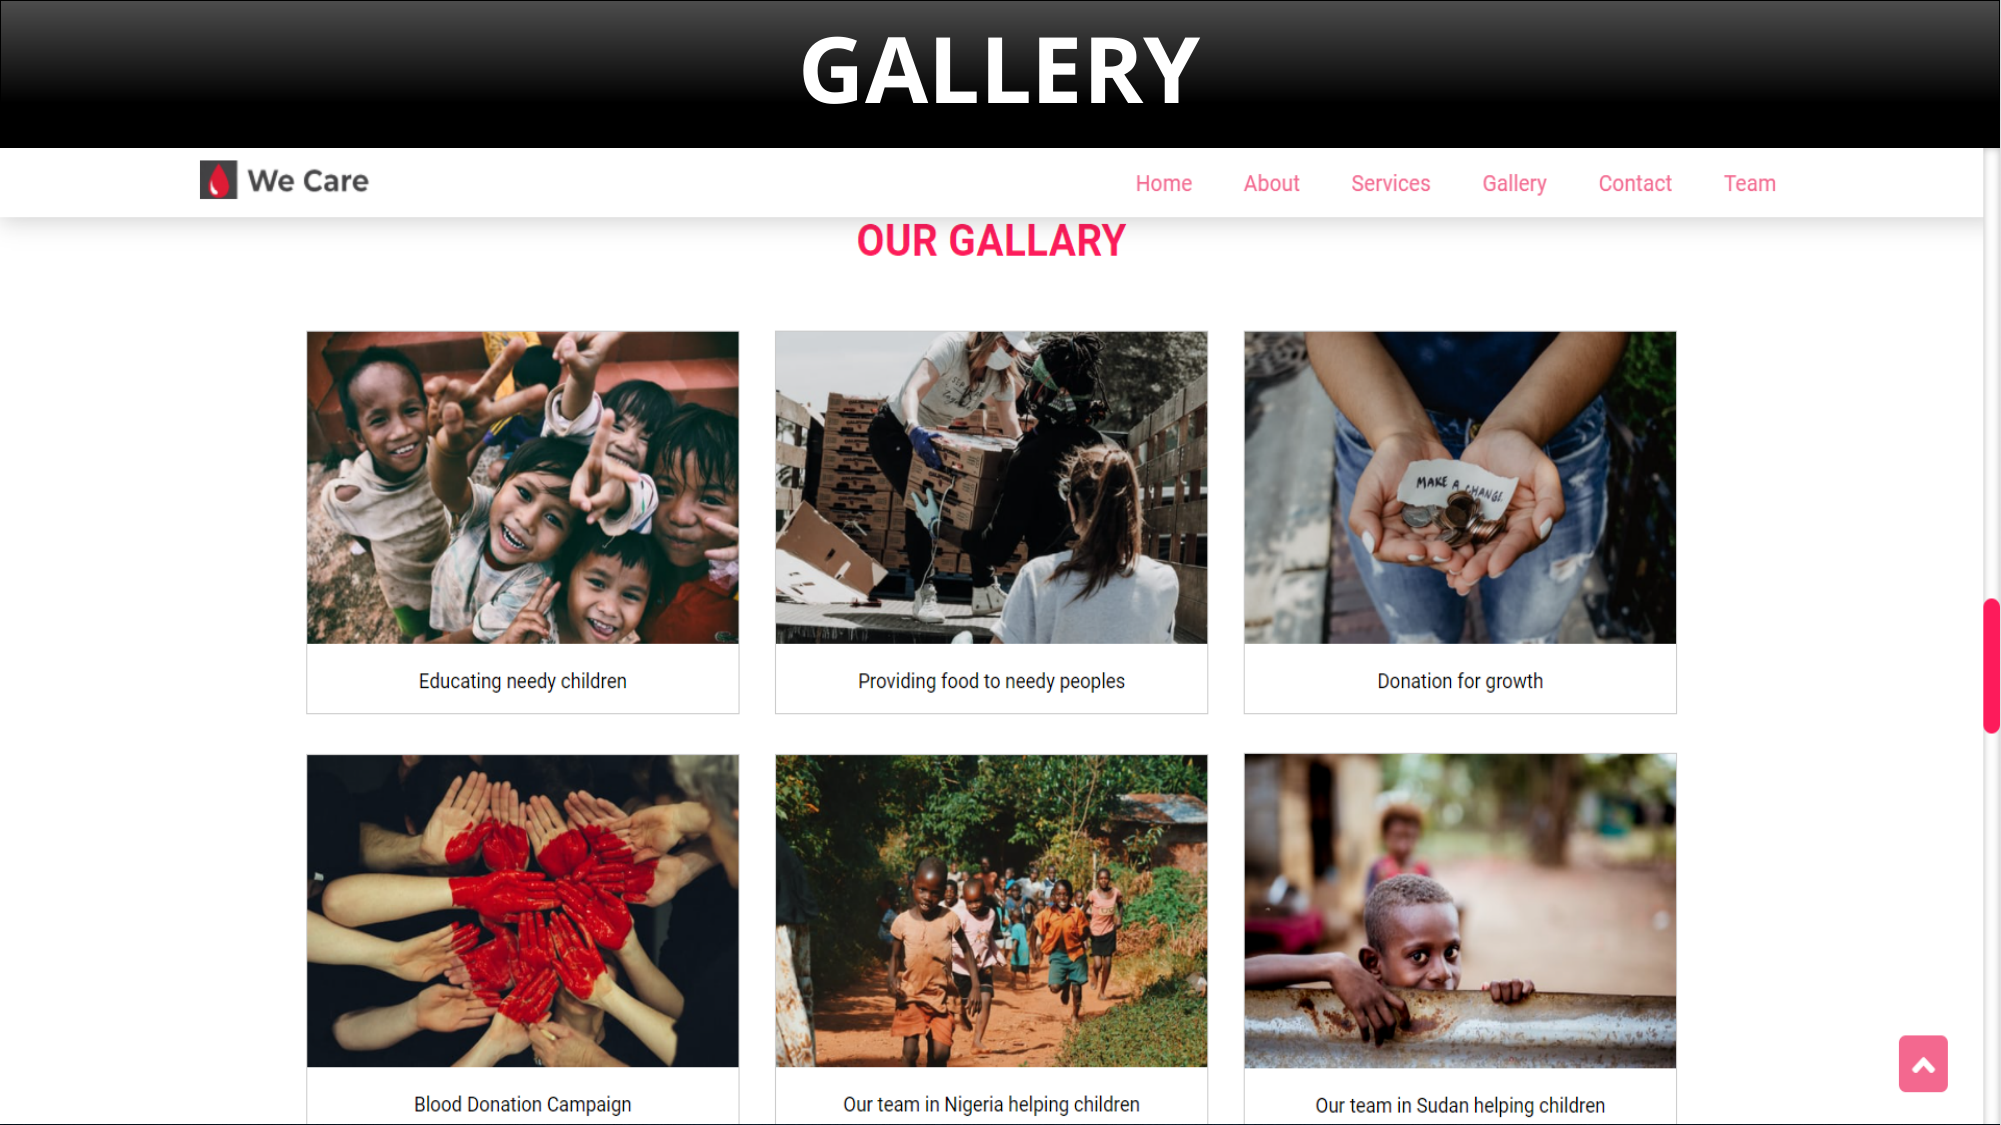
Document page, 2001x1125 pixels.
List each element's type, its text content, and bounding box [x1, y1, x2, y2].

picture [0, 147, 2000, 1124]
title Gallery [0, 0, 2000, 147]
